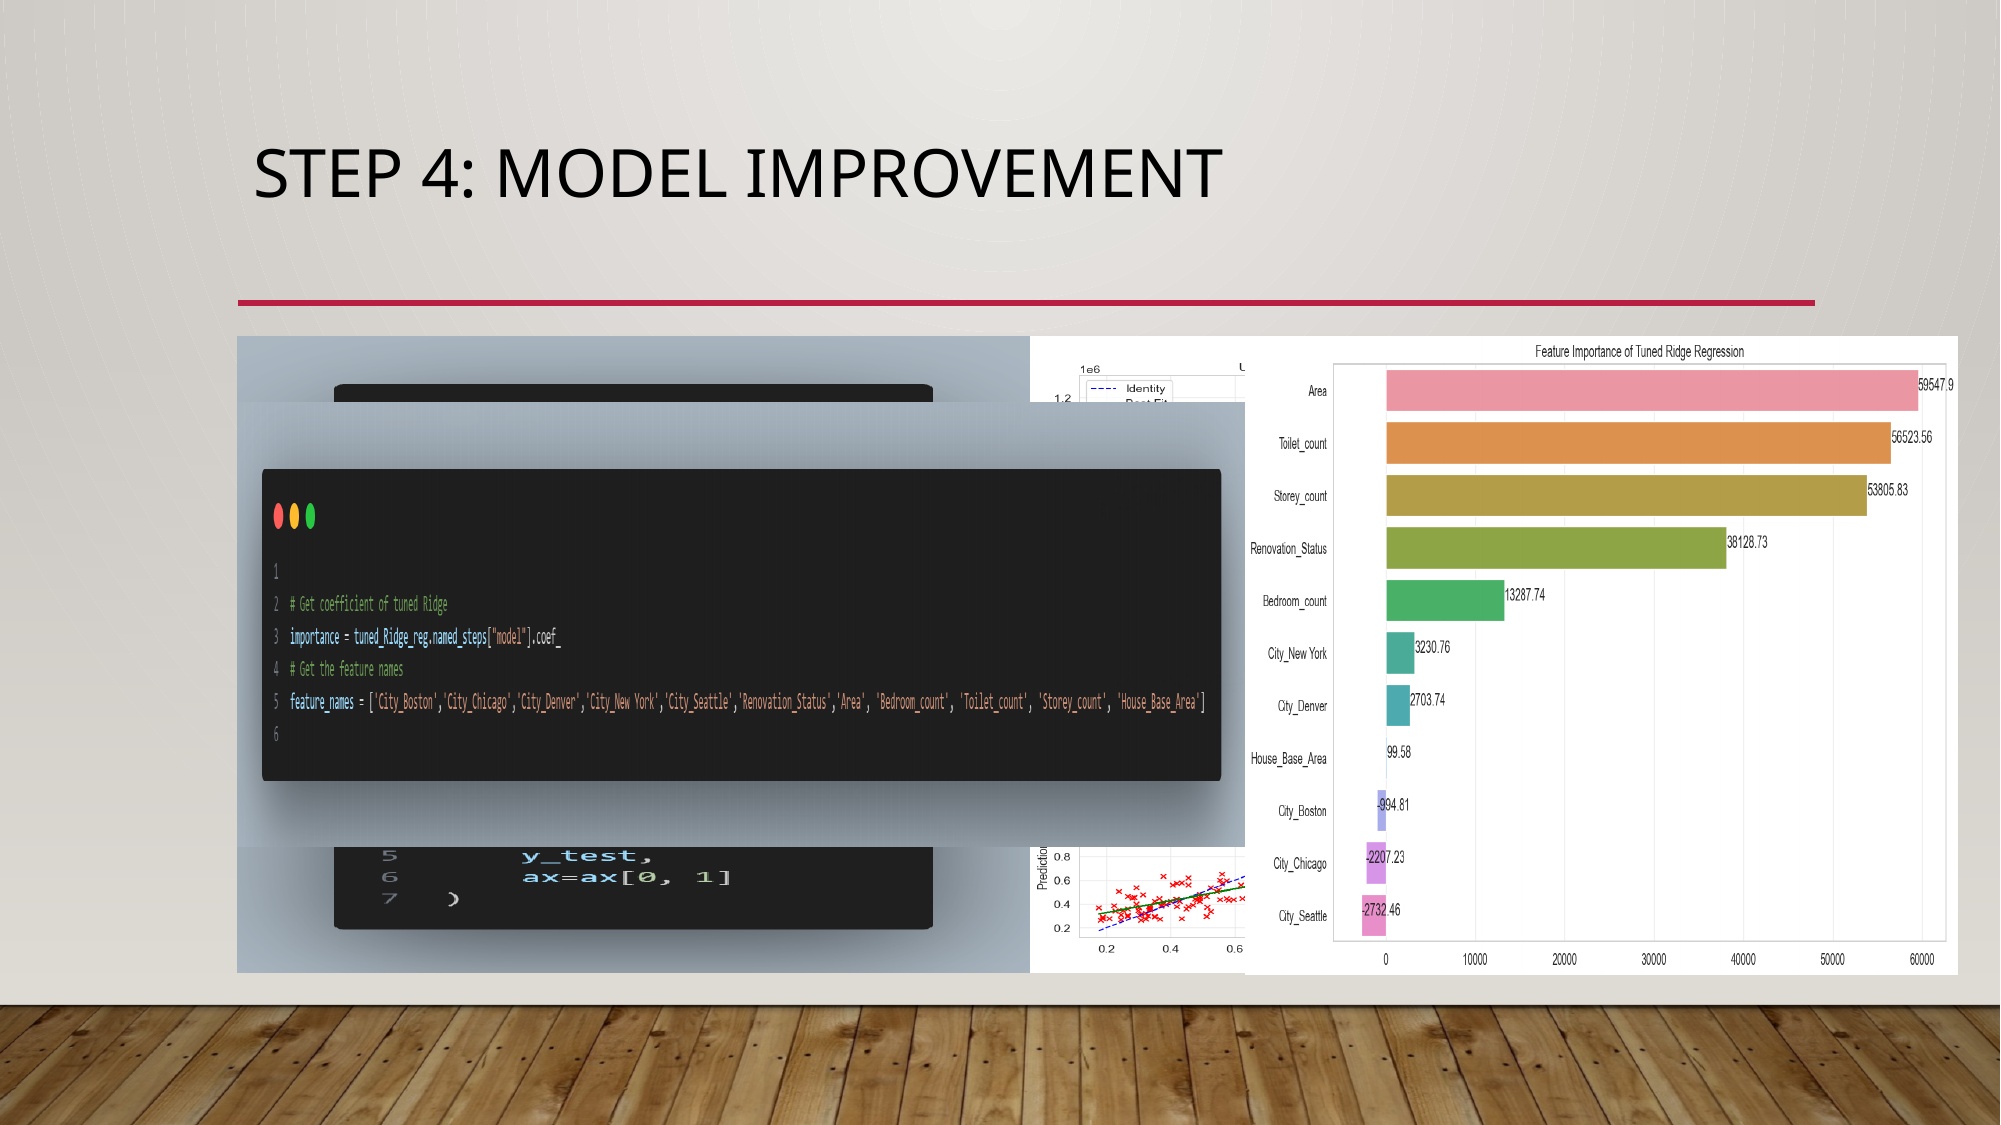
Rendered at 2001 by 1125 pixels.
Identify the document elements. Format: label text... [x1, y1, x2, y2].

title Step 4: model improvement [238, 131, 1814, 305]
picture [237, 336, 1958, 975]
picture [0, 1005, 2000, 1125]
